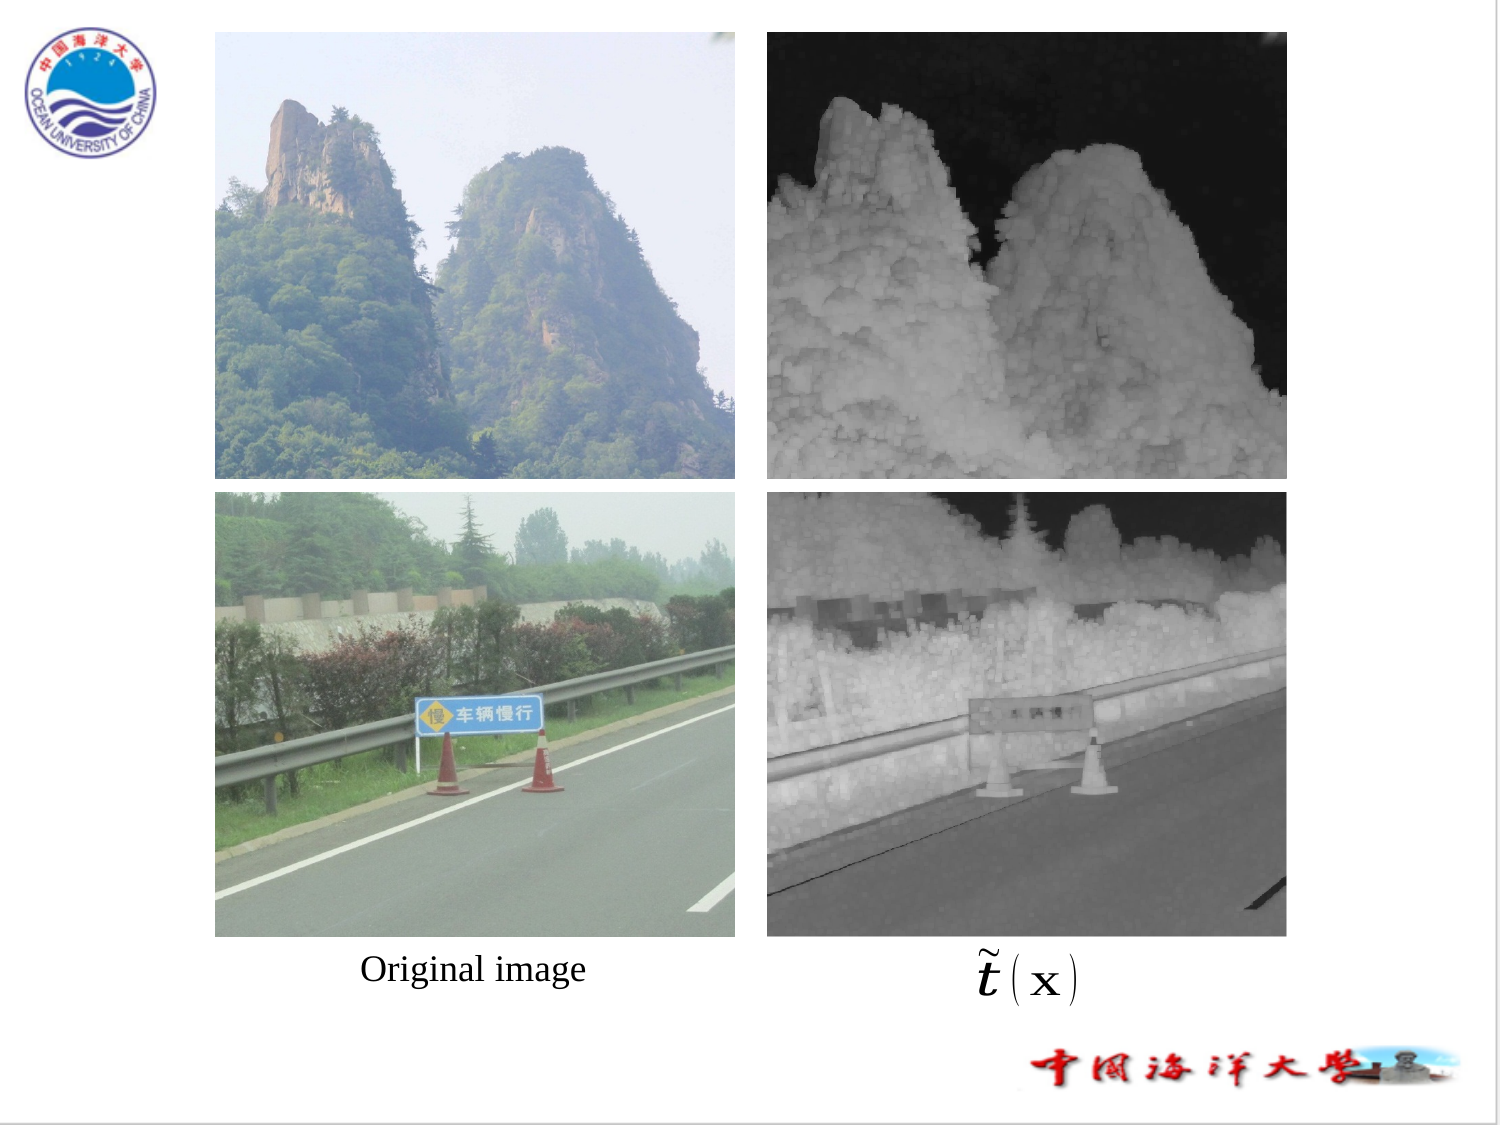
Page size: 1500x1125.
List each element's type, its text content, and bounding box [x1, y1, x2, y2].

picture [0, 0, 1500, 1125]
text_box Original image [345, 937, 608, 996]
